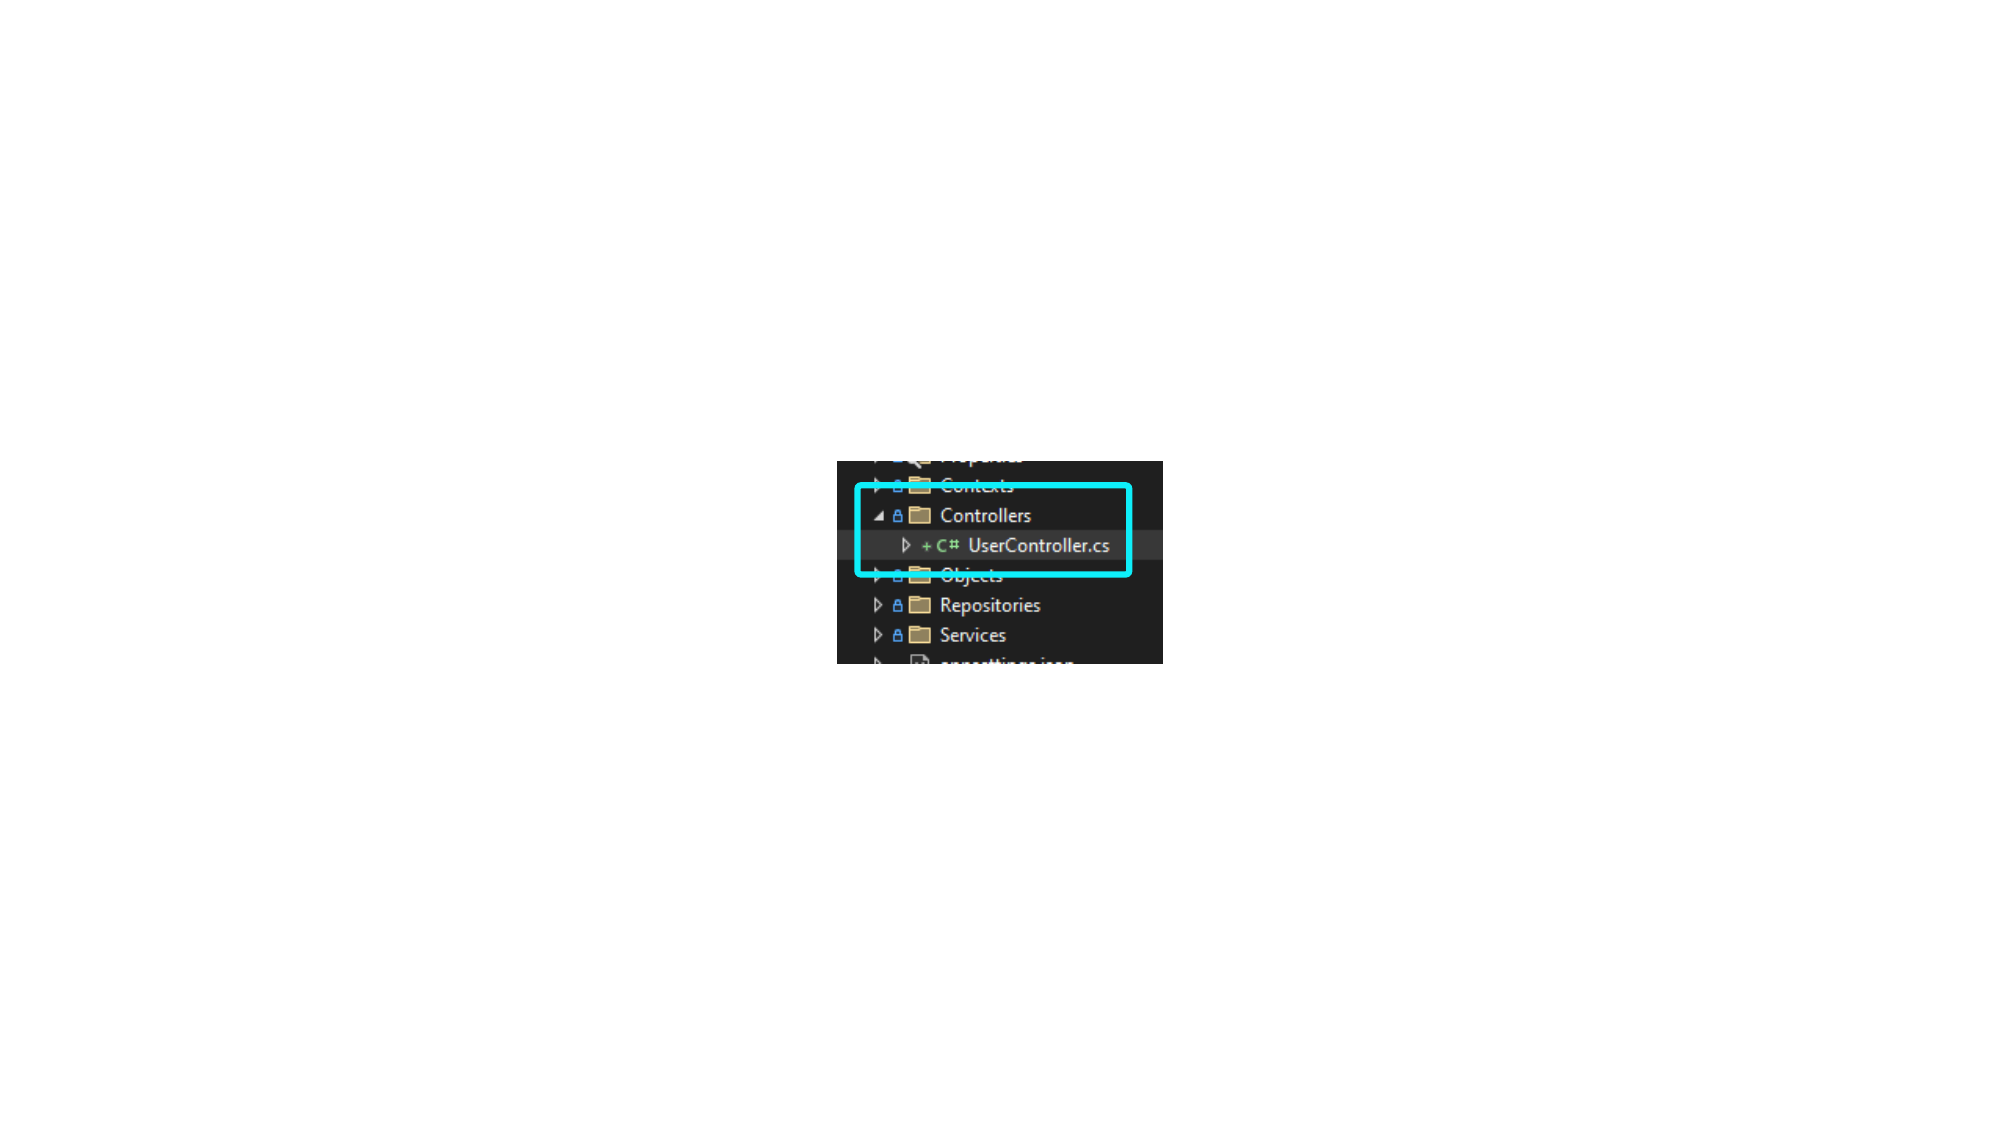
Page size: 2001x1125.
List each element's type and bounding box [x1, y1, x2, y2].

picture [836, 461, 1163, 664]
